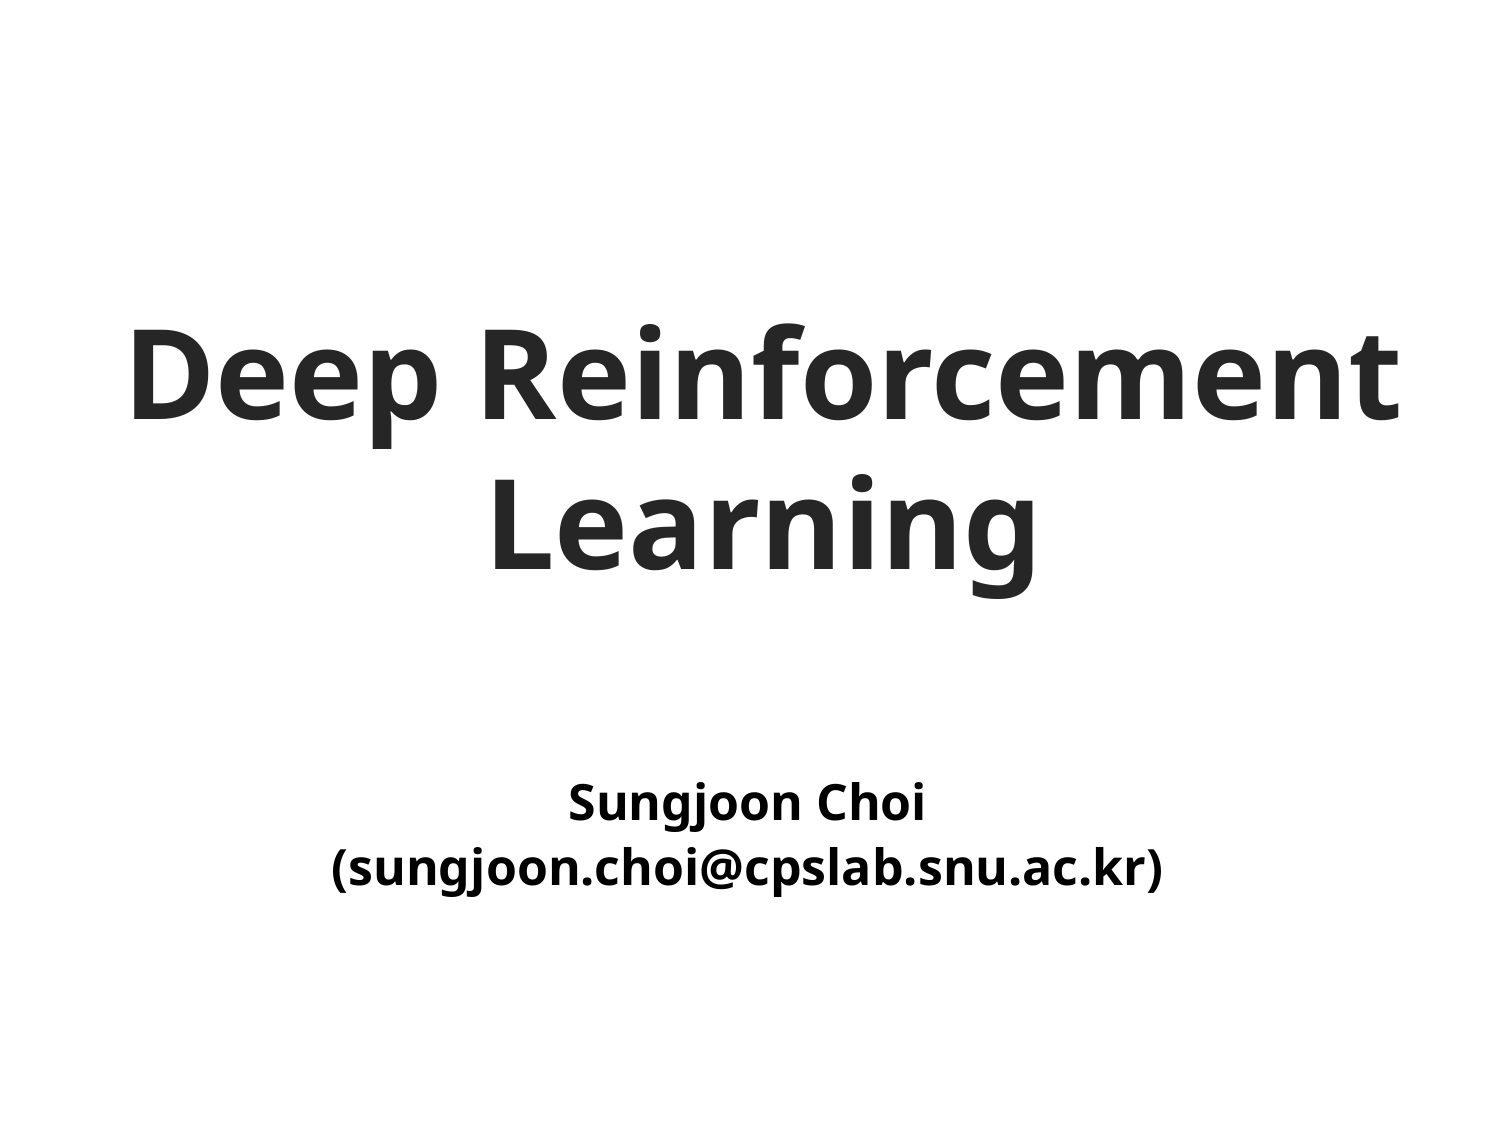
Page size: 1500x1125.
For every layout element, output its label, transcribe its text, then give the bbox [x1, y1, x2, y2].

text_box Deep Reinforcement Learning [31, 278, 1496, 610]
text_box Sungjoon Choi (sungjoon.choi@cpslab.snu.ac.kr) [170, 763, 1326, 904]
